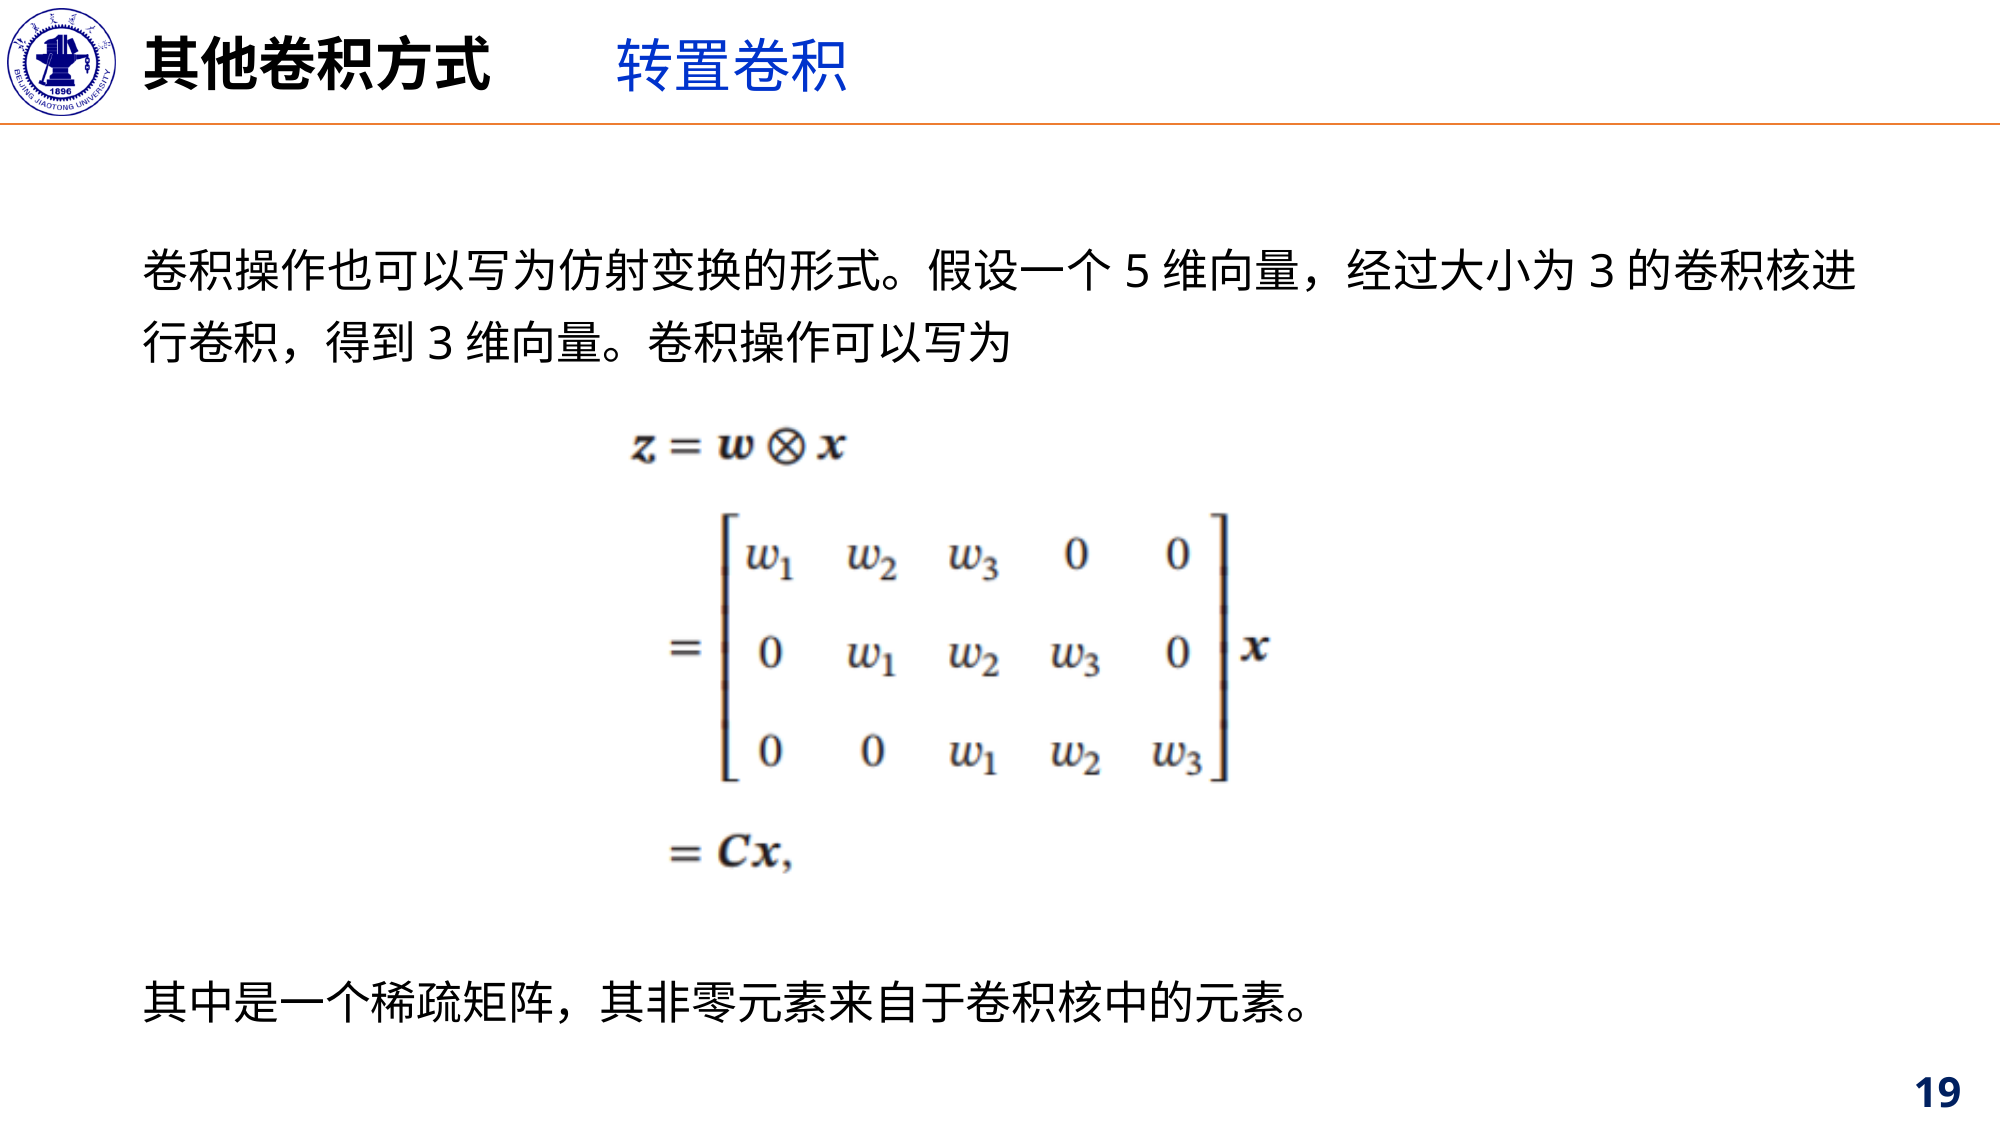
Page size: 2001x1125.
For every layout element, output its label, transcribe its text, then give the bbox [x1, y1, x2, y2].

text_box 转置卷积 [600, 29, 1444, 111]
picture [565, 398, 1310, 904]
text_box 其他卷积方式 [127, 19, 1958, 105]
picture [7, 8, 116, 116]
